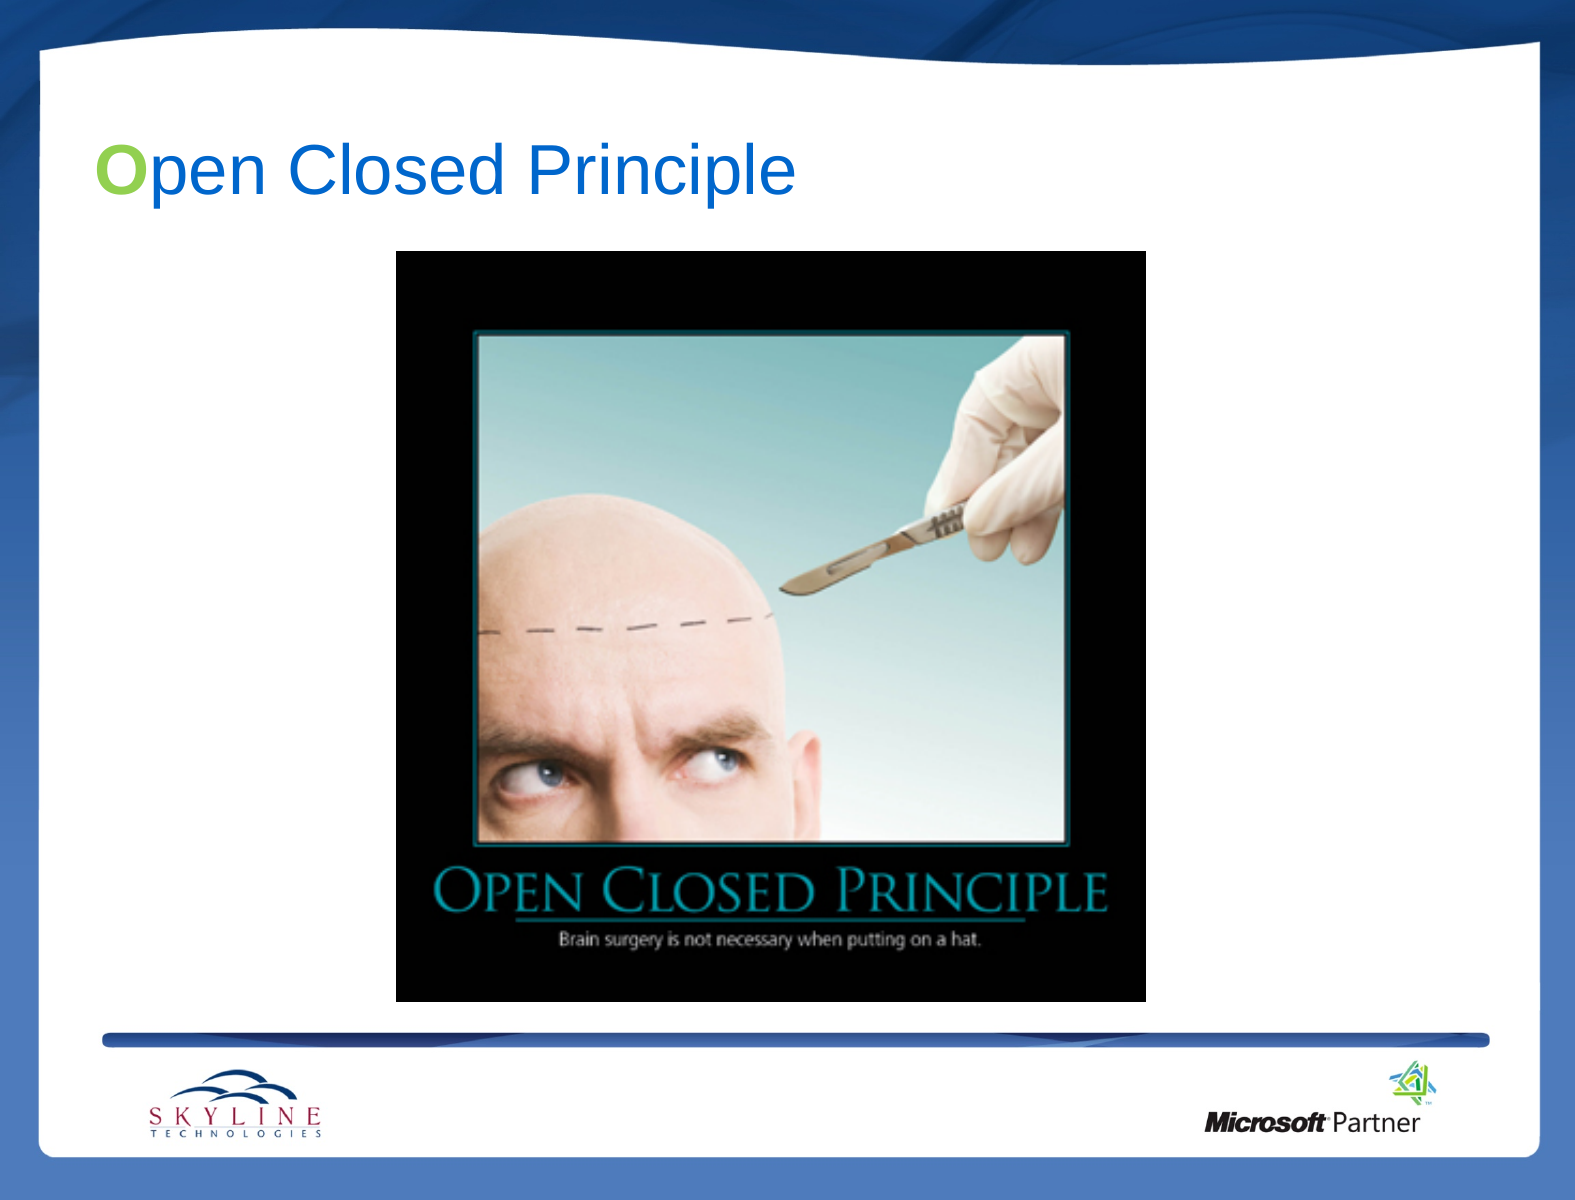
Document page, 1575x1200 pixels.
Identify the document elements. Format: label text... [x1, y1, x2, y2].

title Open Closed Principle [78, 97, 1517, 236]
picture [0, 0, 1575, 1200]
